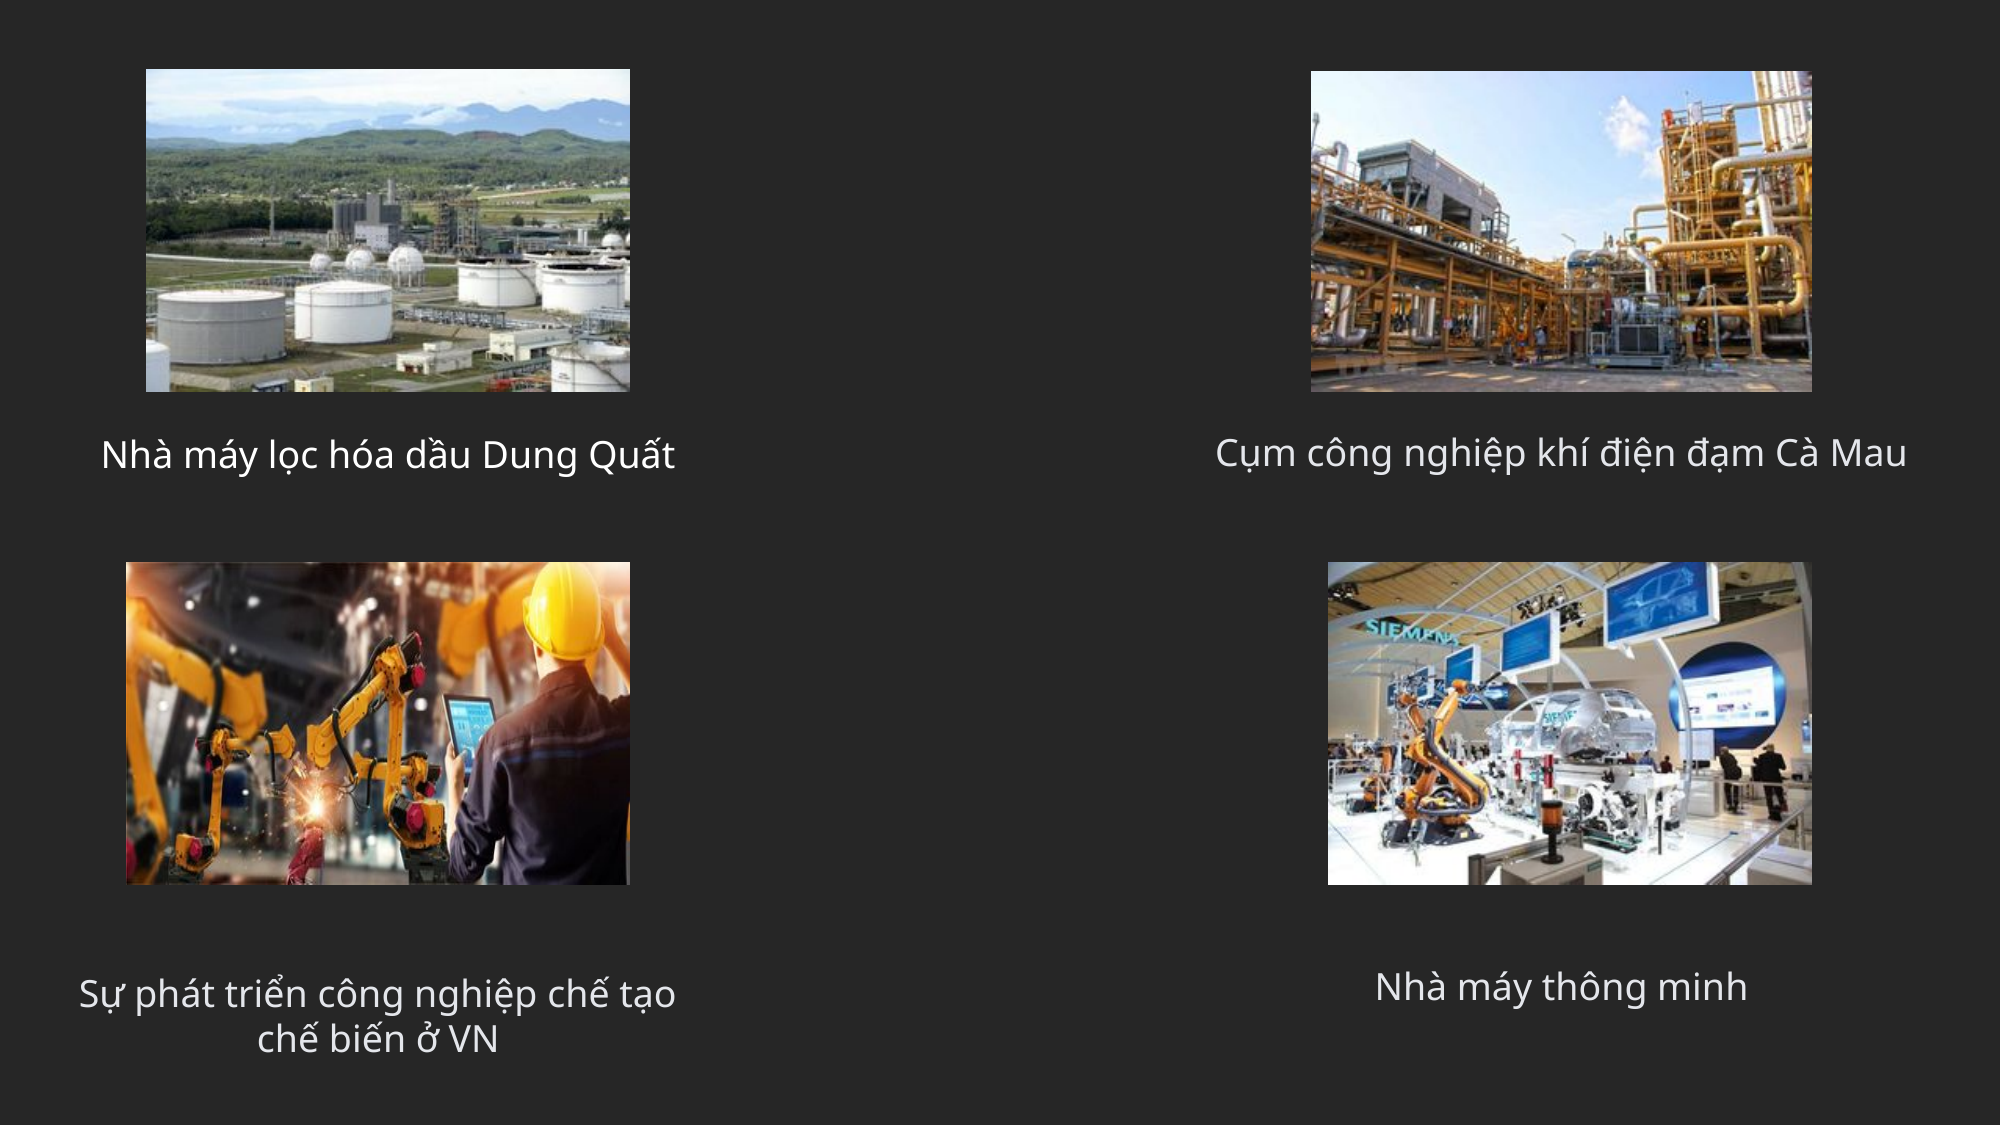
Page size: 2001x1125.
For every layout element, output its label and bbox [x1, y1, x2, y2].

text_box [1235, 562, 1888, 1016]
text_box [62, 69, 715, 484]
text_box [52, 562, 705, 1069]
text_box [1219, 71, 1905, 483]
